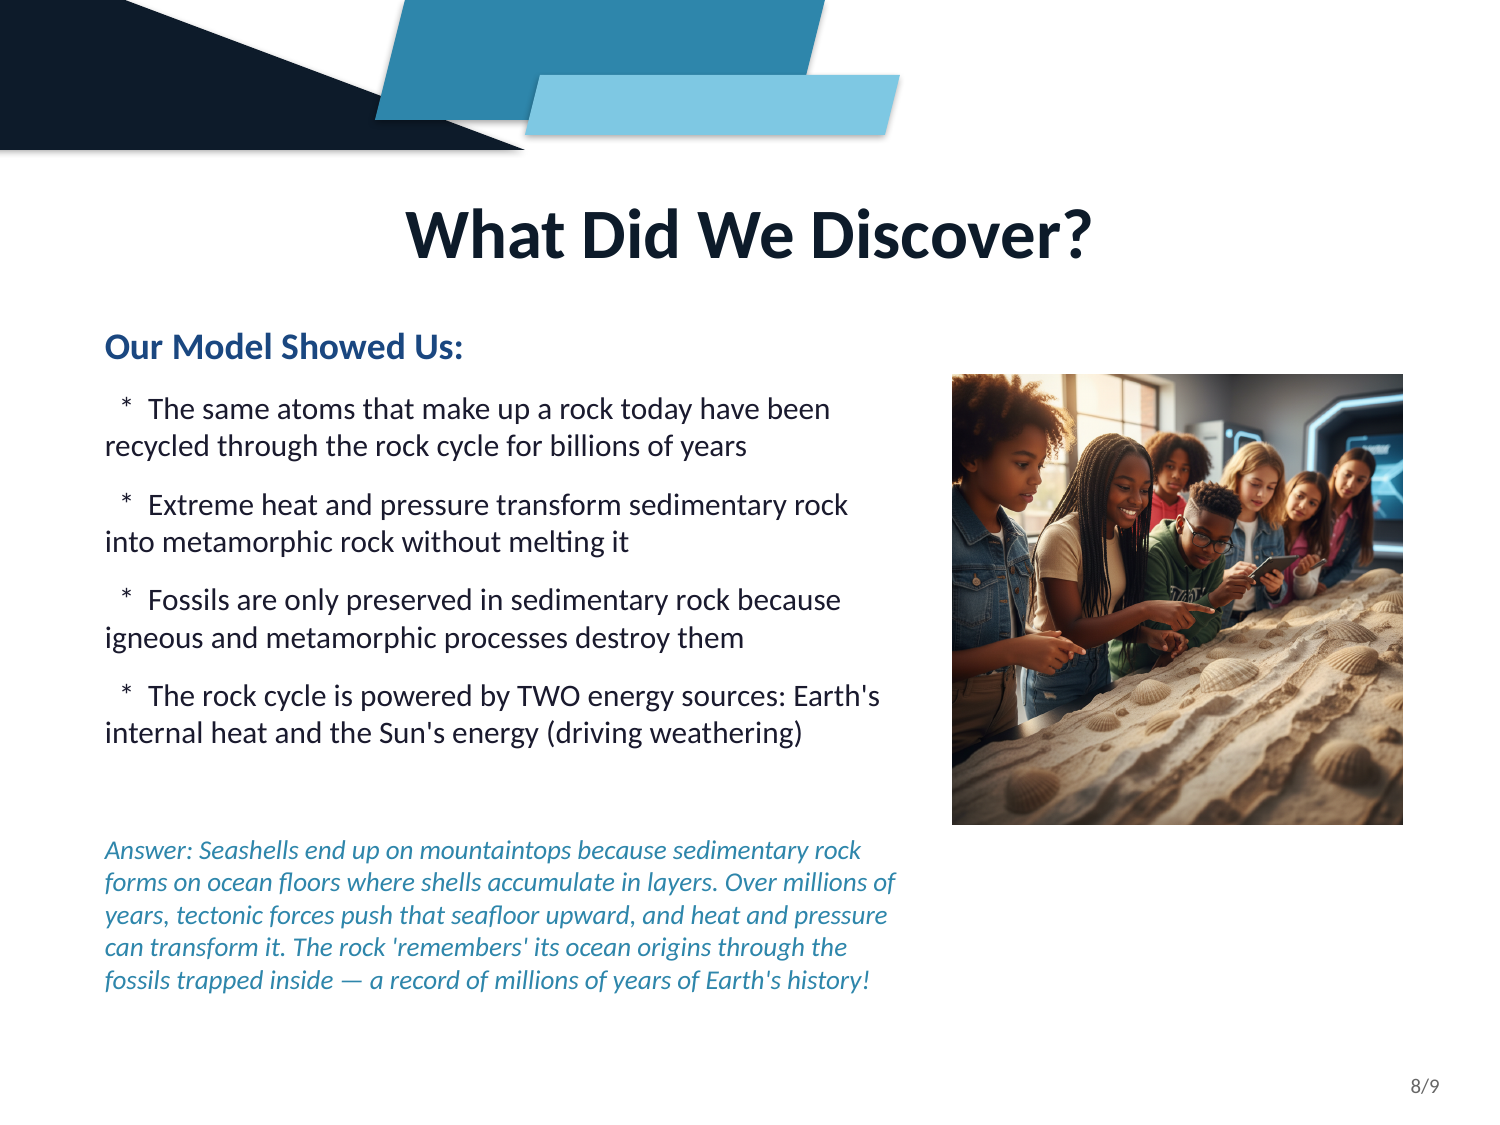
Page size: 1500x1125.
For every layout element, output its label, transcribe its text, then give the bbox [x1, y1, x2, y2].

text_box What Did We Discover? [390, 179, 1110, 280]
text_box 8/9 [1395, 1065, 1455, 1105]
text_box Answer: Seashells end up on mountaintops because sedimentary rock forms on ocean floors where shells accumulate in layers. Over millions of years, tectonic forces push that seafloor upward, and heat and pressure can transform it. The rock 'remembers' its ocean origins through the fossils trapped inside — a record of millions of years of Earth's history! [89, 824, 915, 1003]
text_box Our Model Showed Us: * The same atoms that make up a rock today have been recycled through the rock cycle for billions of years * Extreme heat and pressure transform sedimentary rock into metamorphic rock without melting it * Fossils are only preserved in sedimentary rock because igneous and metamorphic processes destroy them * The rock cycle is powered by TWO energy sources: Earth's internal heat and the Sun's energy (driving weathering) [89, 314, 915, 758]
text_box [374, 0, 826, 121]
text_box [524, 74, 901, 136]
text_box [0, 0, 526, 151]
picture [952, 374, 1403, 826]
